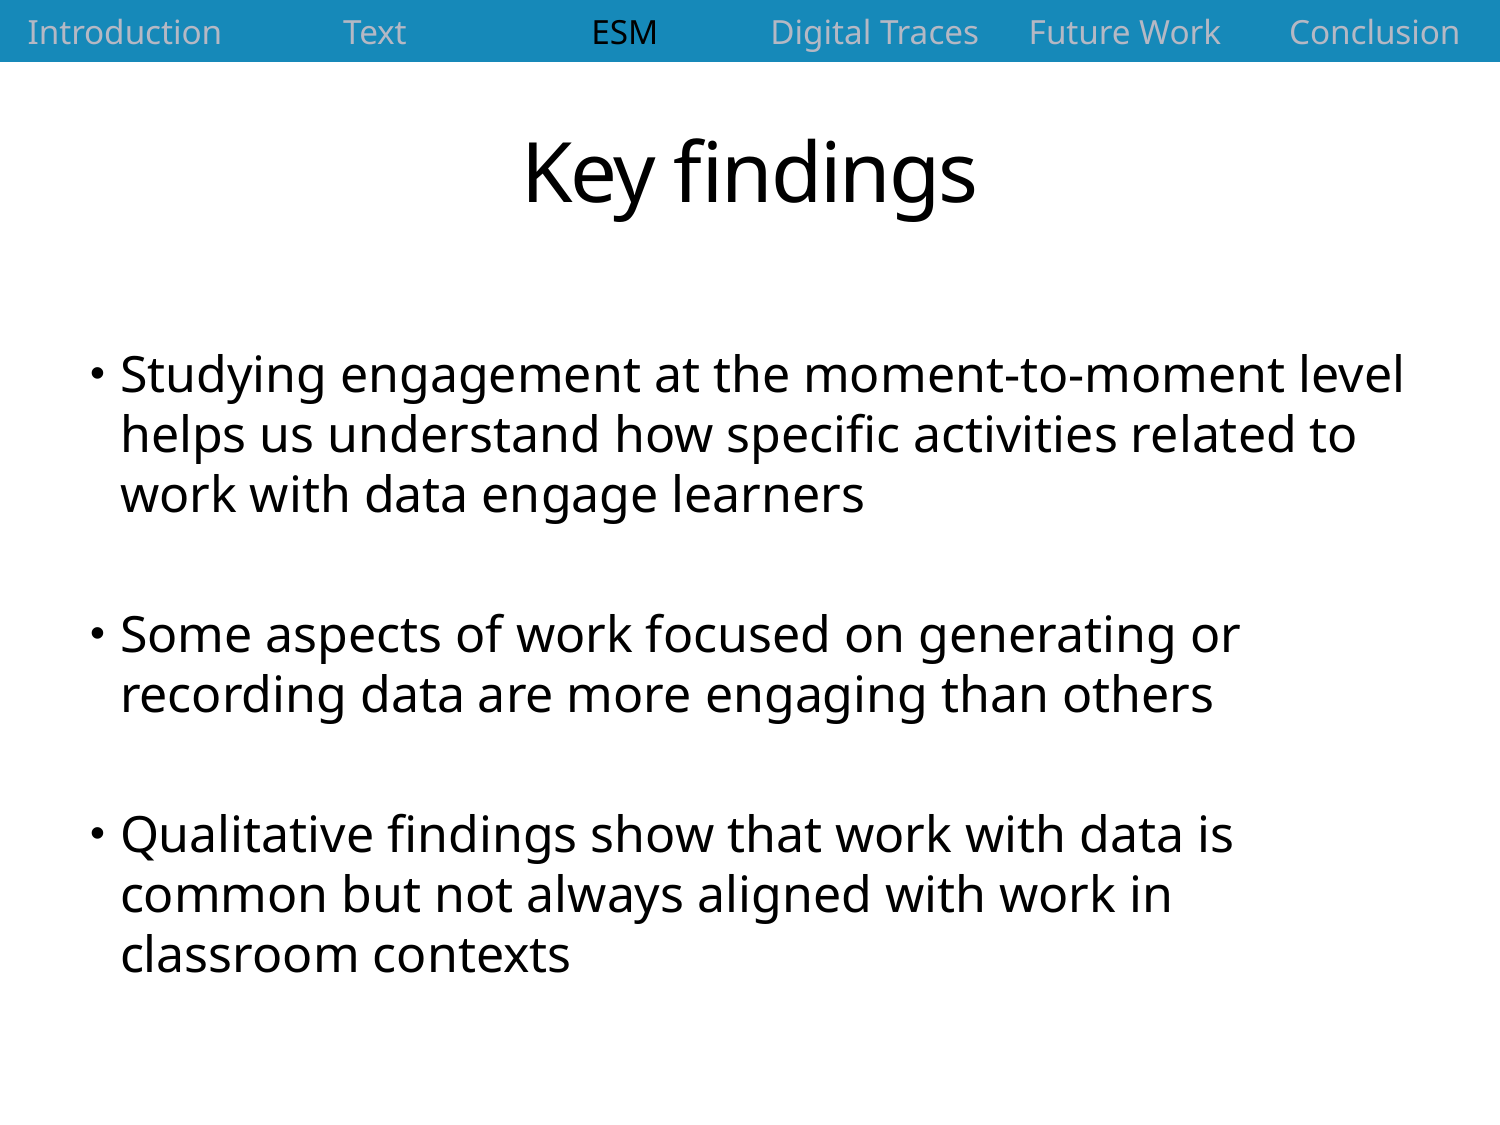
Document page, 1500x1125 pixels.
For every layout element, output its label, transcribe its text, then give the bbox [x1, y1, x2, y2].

table_header Conclusion [1250, 0, 1500, 62]
table_header Future Work [1000, 0, 1250, 62]
table_header Text [250, 0, 500, 62]
table_header Digital Traces [750, 0, 1000, 62]
title Key findings [75, 87, 1425, 250]
list Studying engagement at the moment-to-moment level helps us understand how specific activities related to work with data engage learners Some aspects of work focused on generating or recording data are more engaging than others Qualitative findings show that work with data is common but not always aligned with work in classroom contexts [75, 262, 1425, 1063]
table_header Introduction [0, 0, 250, 62]
table_header ESM [500, 0, 750, 62]
